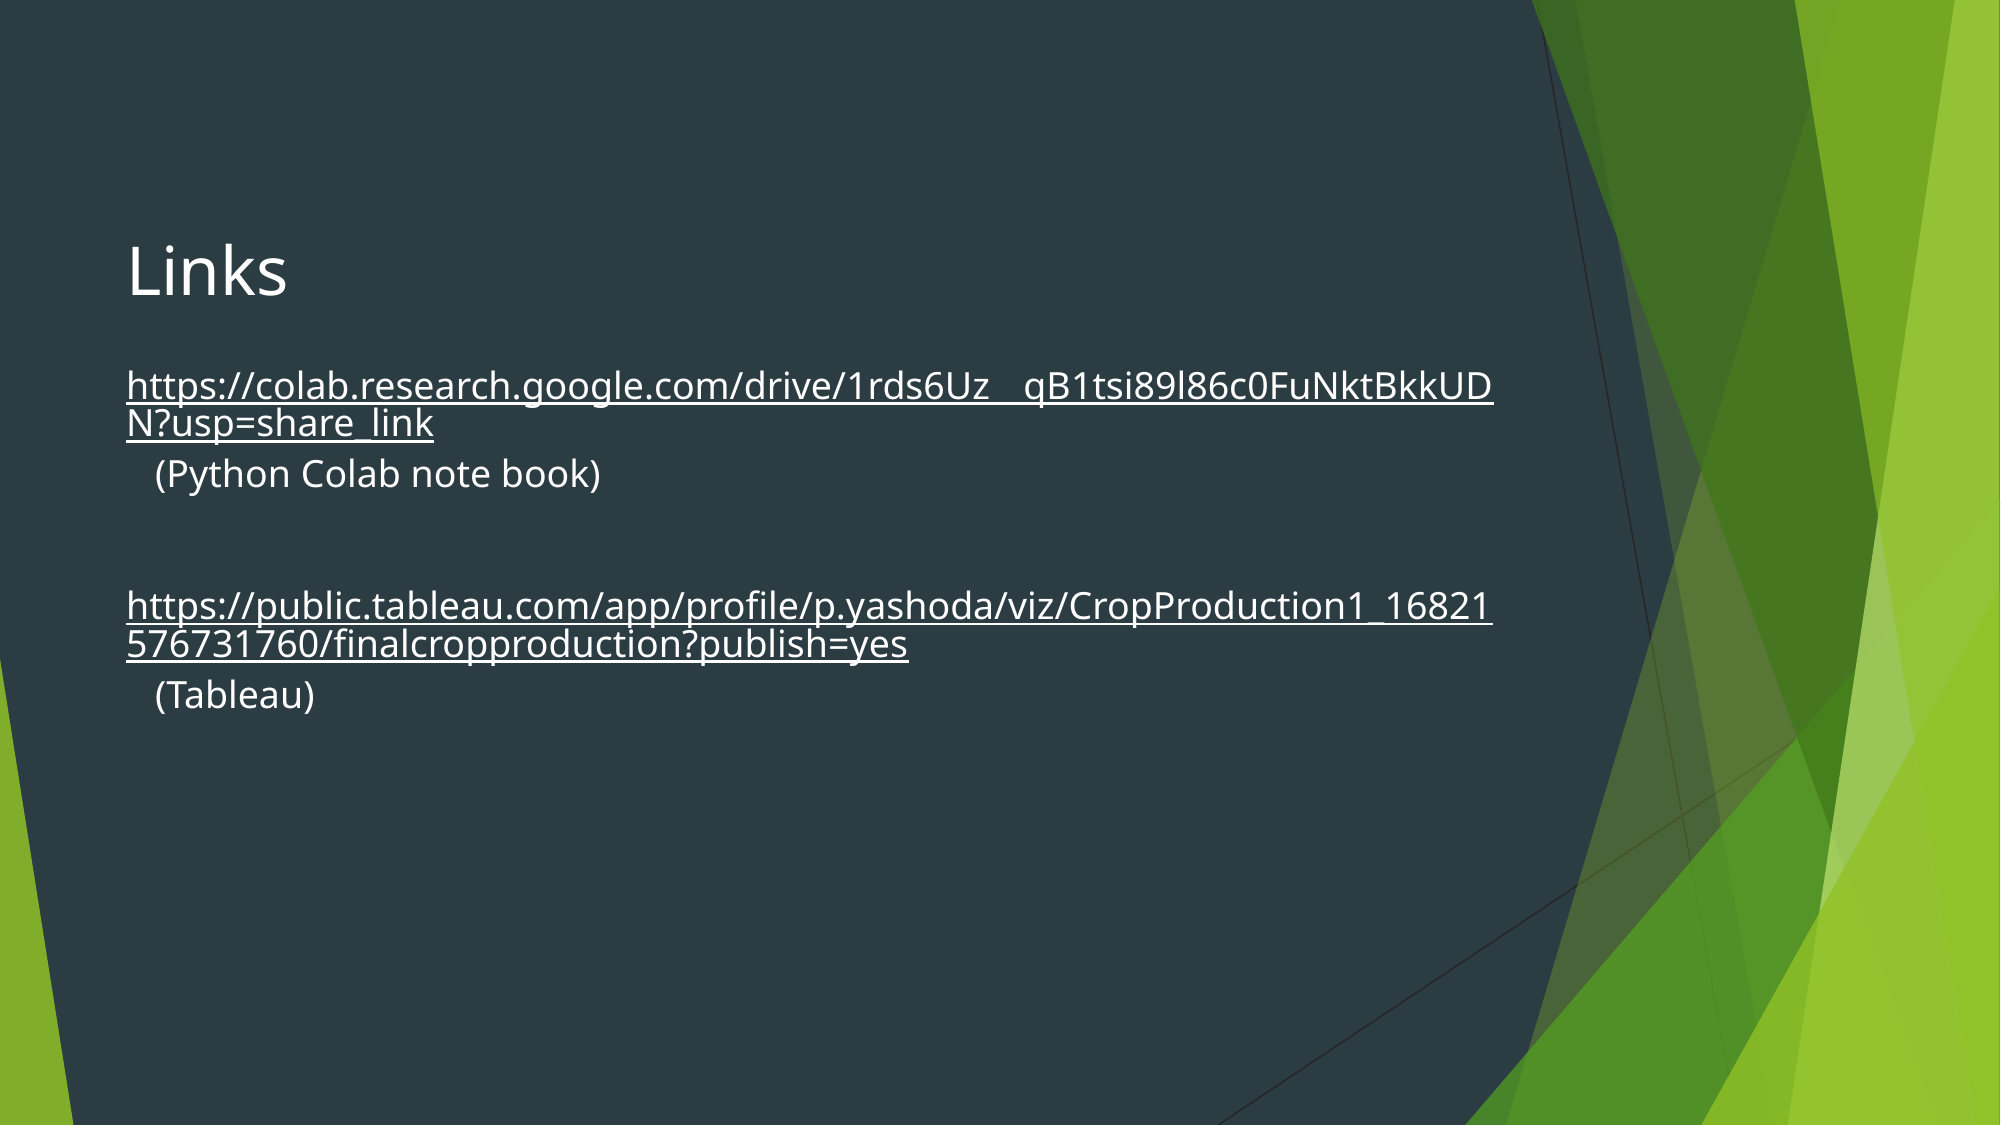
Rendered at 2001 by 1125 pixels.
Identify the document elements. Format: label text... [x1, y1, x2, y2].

list https://colab.research.google.com/drive/1rds6Uz__qB1tsi89l86c0FuNktBkkUDN?usp=share_link (Python Colab note book) https://public.tableau.com/app/profile/p.yashoda/viz/CropProduction1_16821576731760/finalcropproduction?publish=yes (Tableau) [111, 354, 1522, 992]
title Links [111, 220, 1522, 317]
